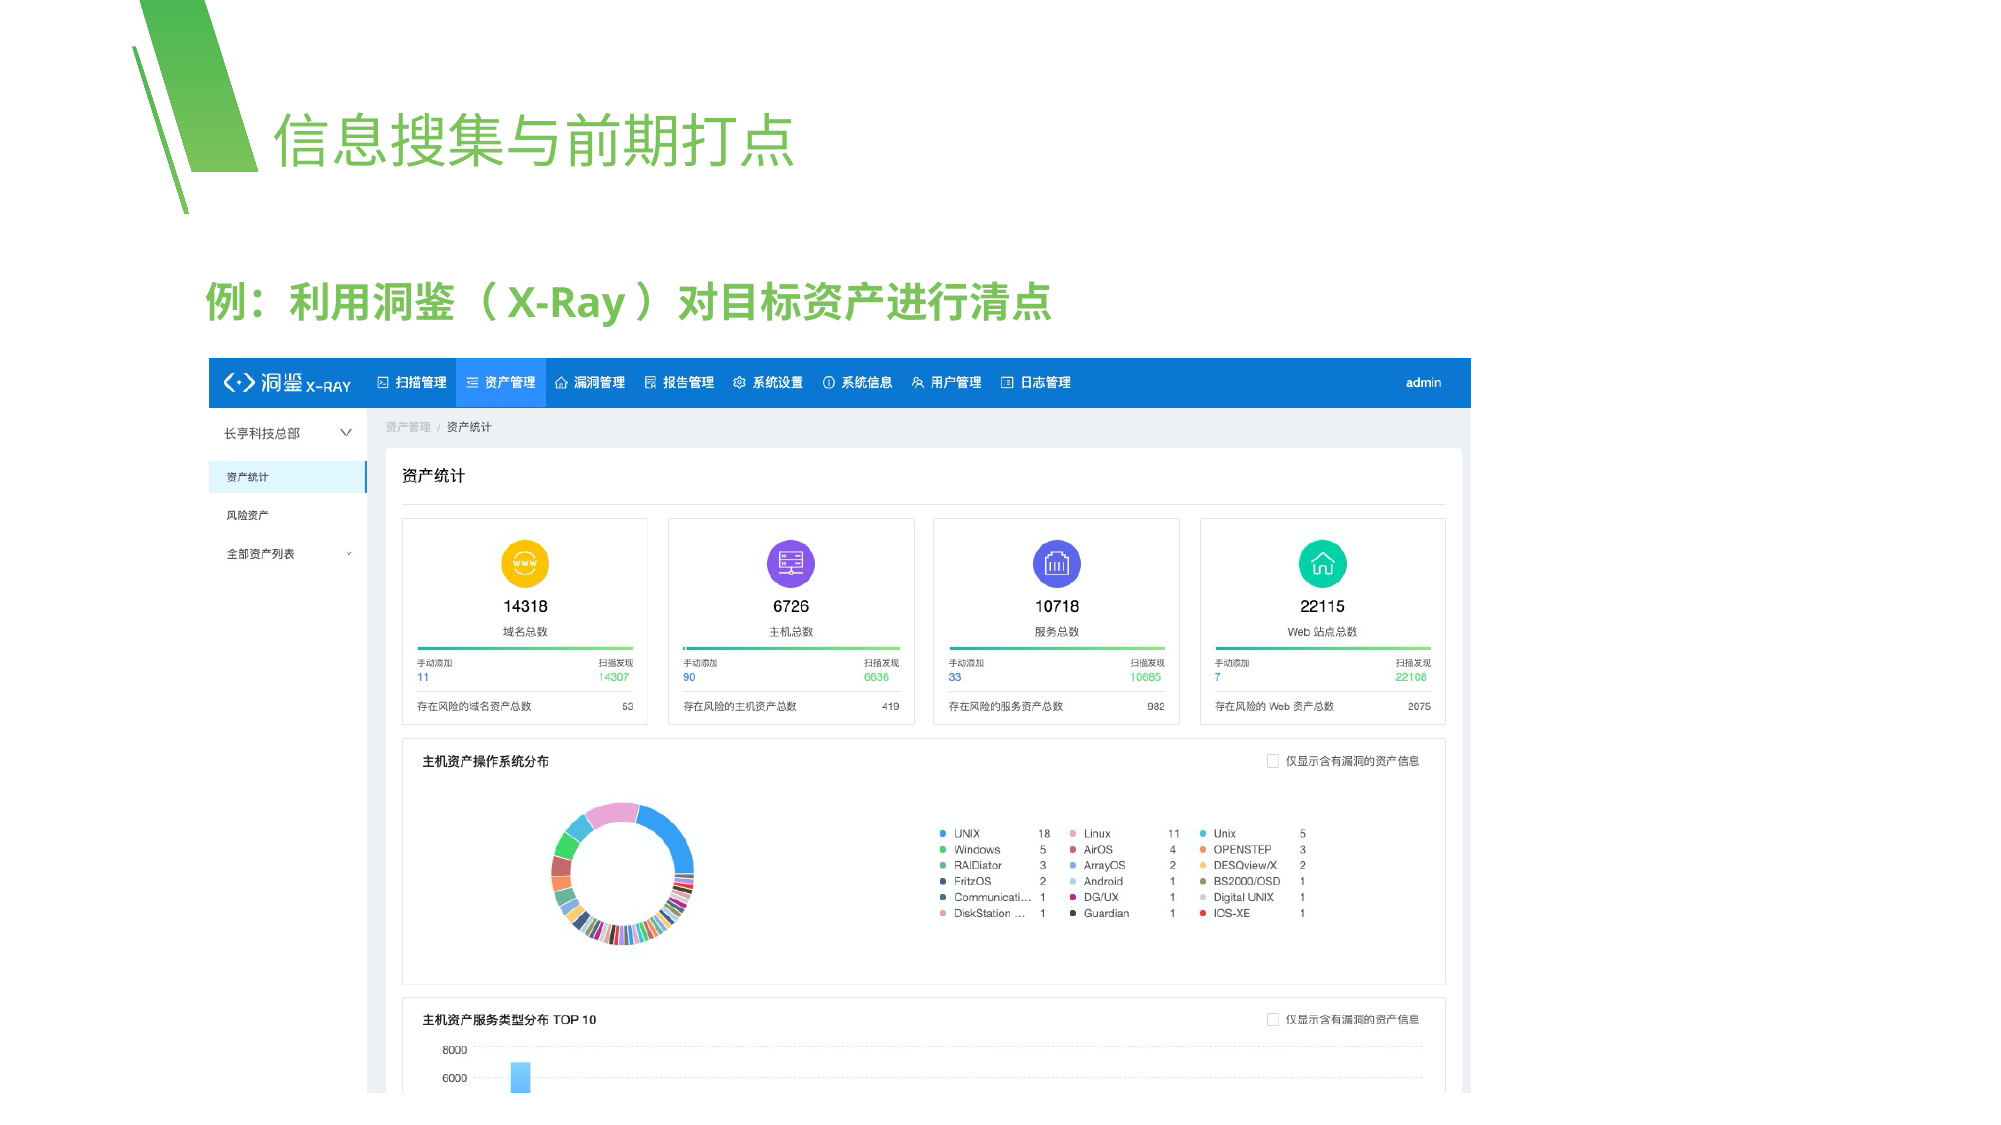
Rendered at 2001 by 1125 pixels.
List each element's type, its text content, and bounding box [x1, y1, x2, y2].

text_box 信息搜集与前期打点 [258, 96, 1602, 182]
picture [208, 358, 1471, 1093]
text_box 例：利用洞鉴（X-Ray）对目标资产进行清点 [190, 243, 1822, 334]
